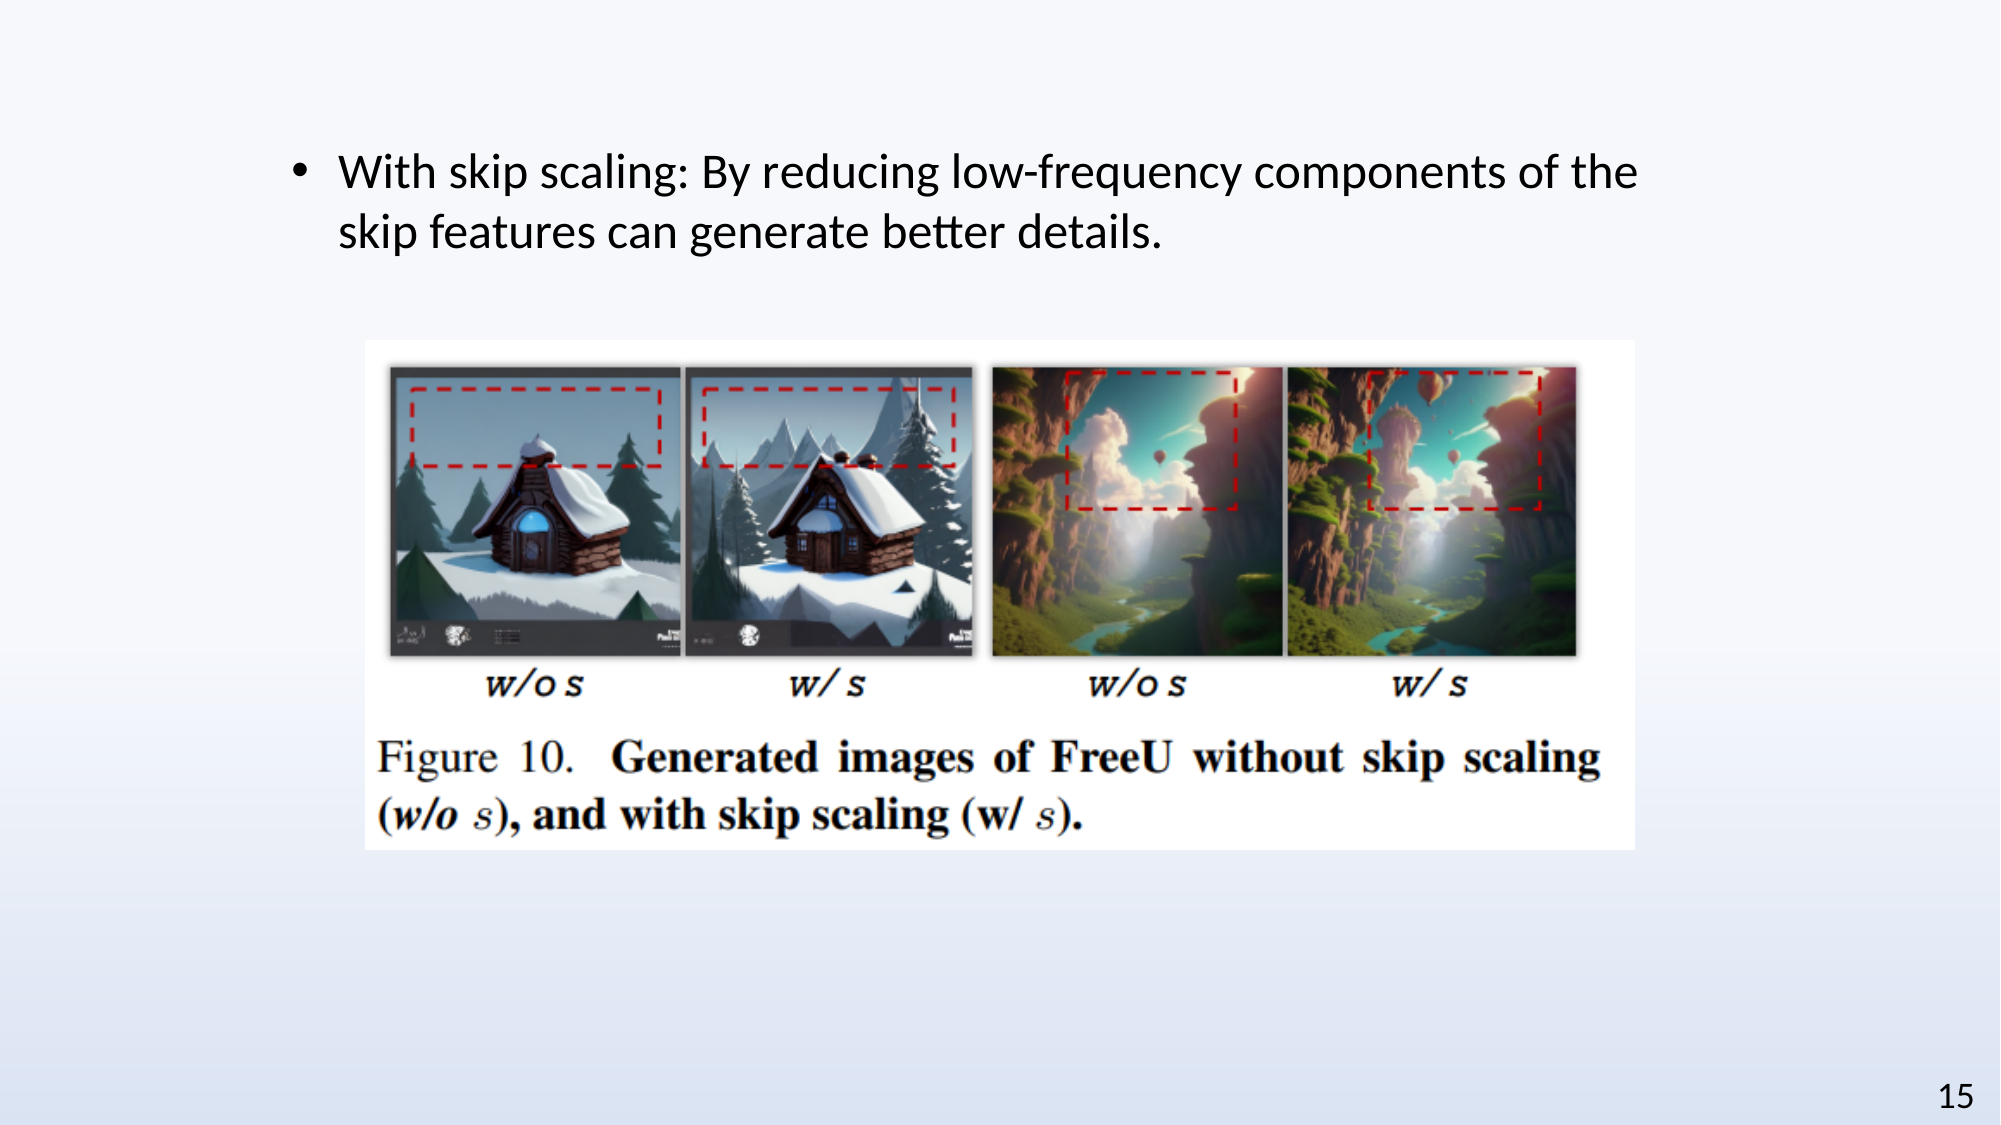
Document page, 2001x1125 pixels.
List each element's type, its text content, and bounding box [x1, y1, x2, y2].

picture [365, 340, 1635, 850]
text_box 15 [1922, 1064, 1990, 1124]
text_box With skip scaling: By reducing low-frequency components of the skip features can generate better details. [276, 131, 1691, 267]
